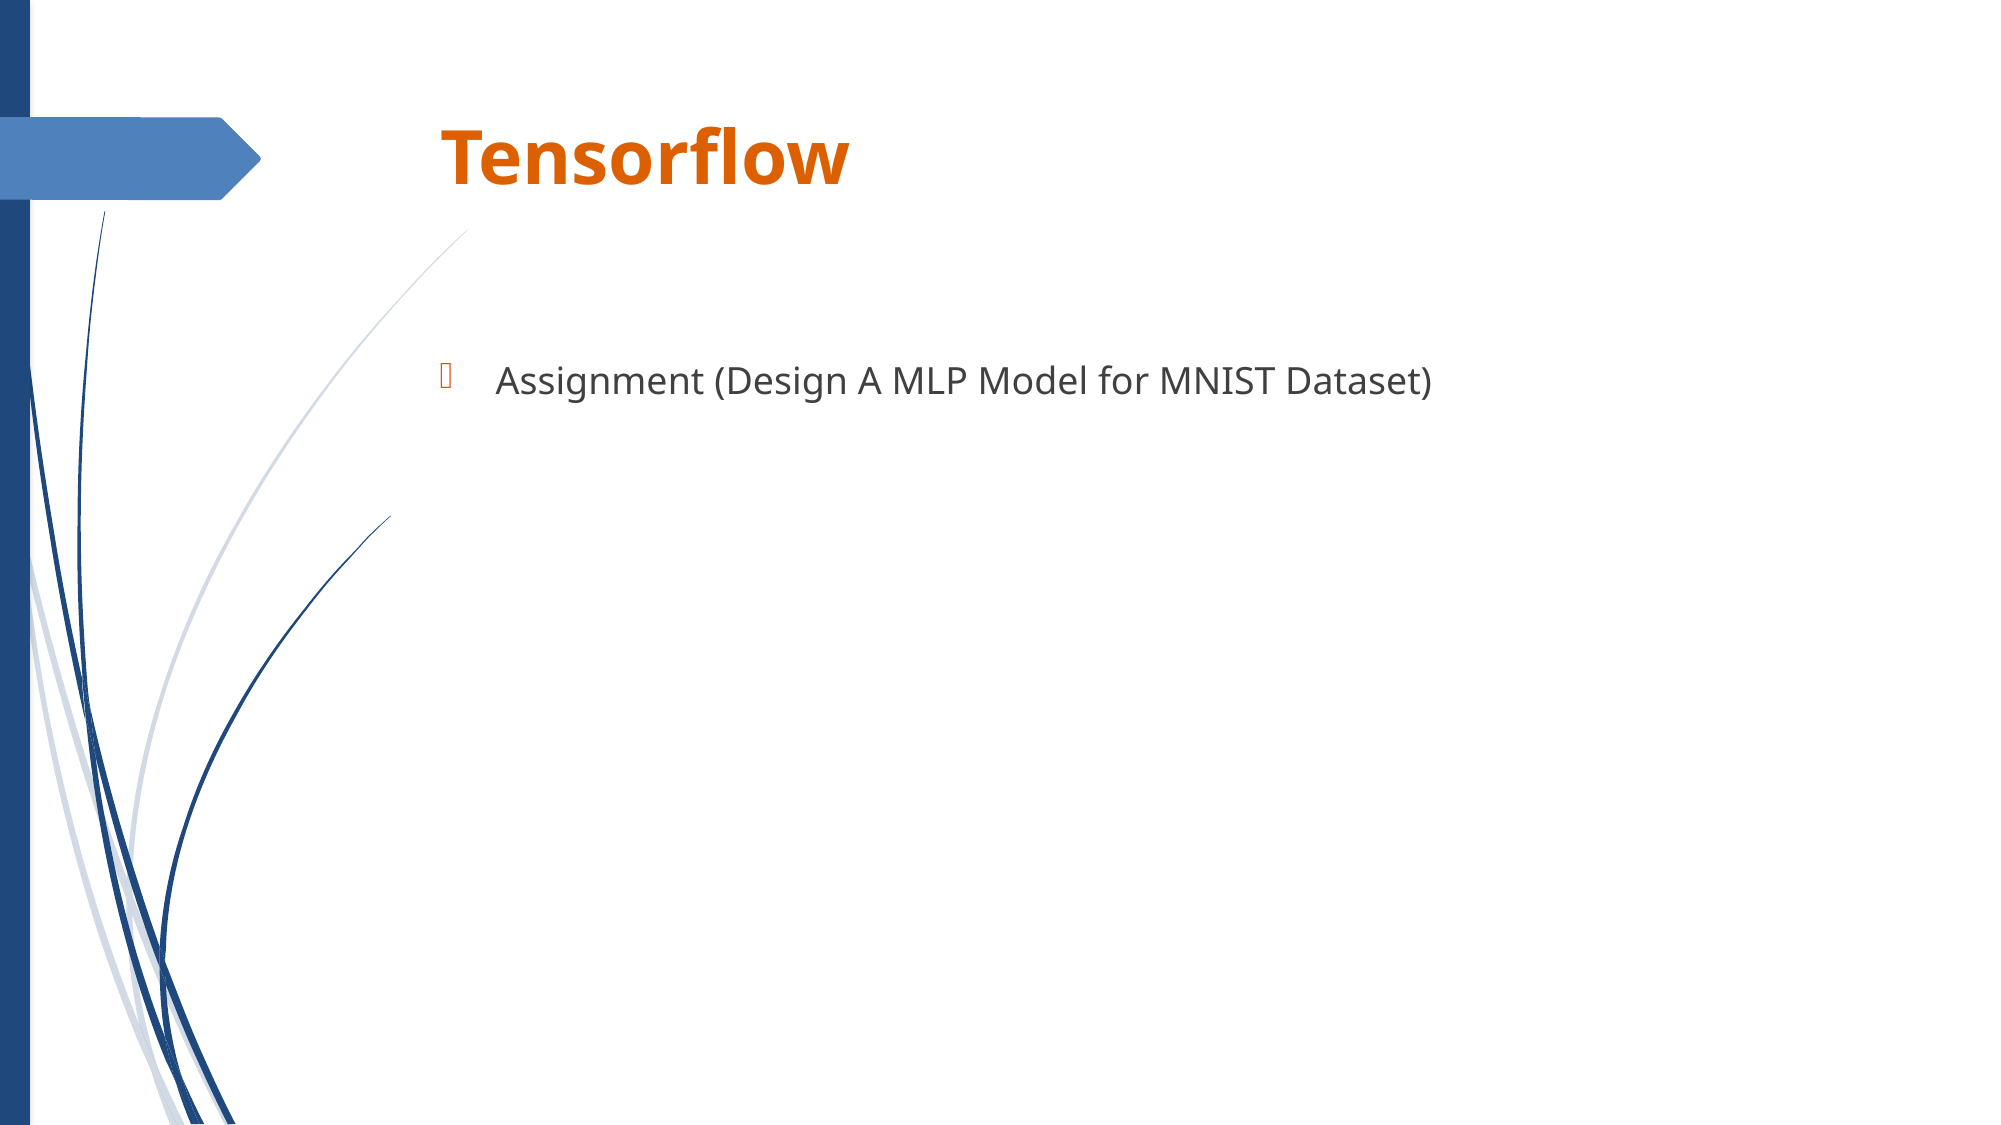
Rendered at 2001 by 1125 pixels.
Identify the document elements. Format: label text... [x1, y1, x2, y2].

text_box Assignment (Design A MLP Model for MNIST Dataset) [424, 349, 1888, 970]
text_box Tensorflow [425, 102, 1888, 313]
